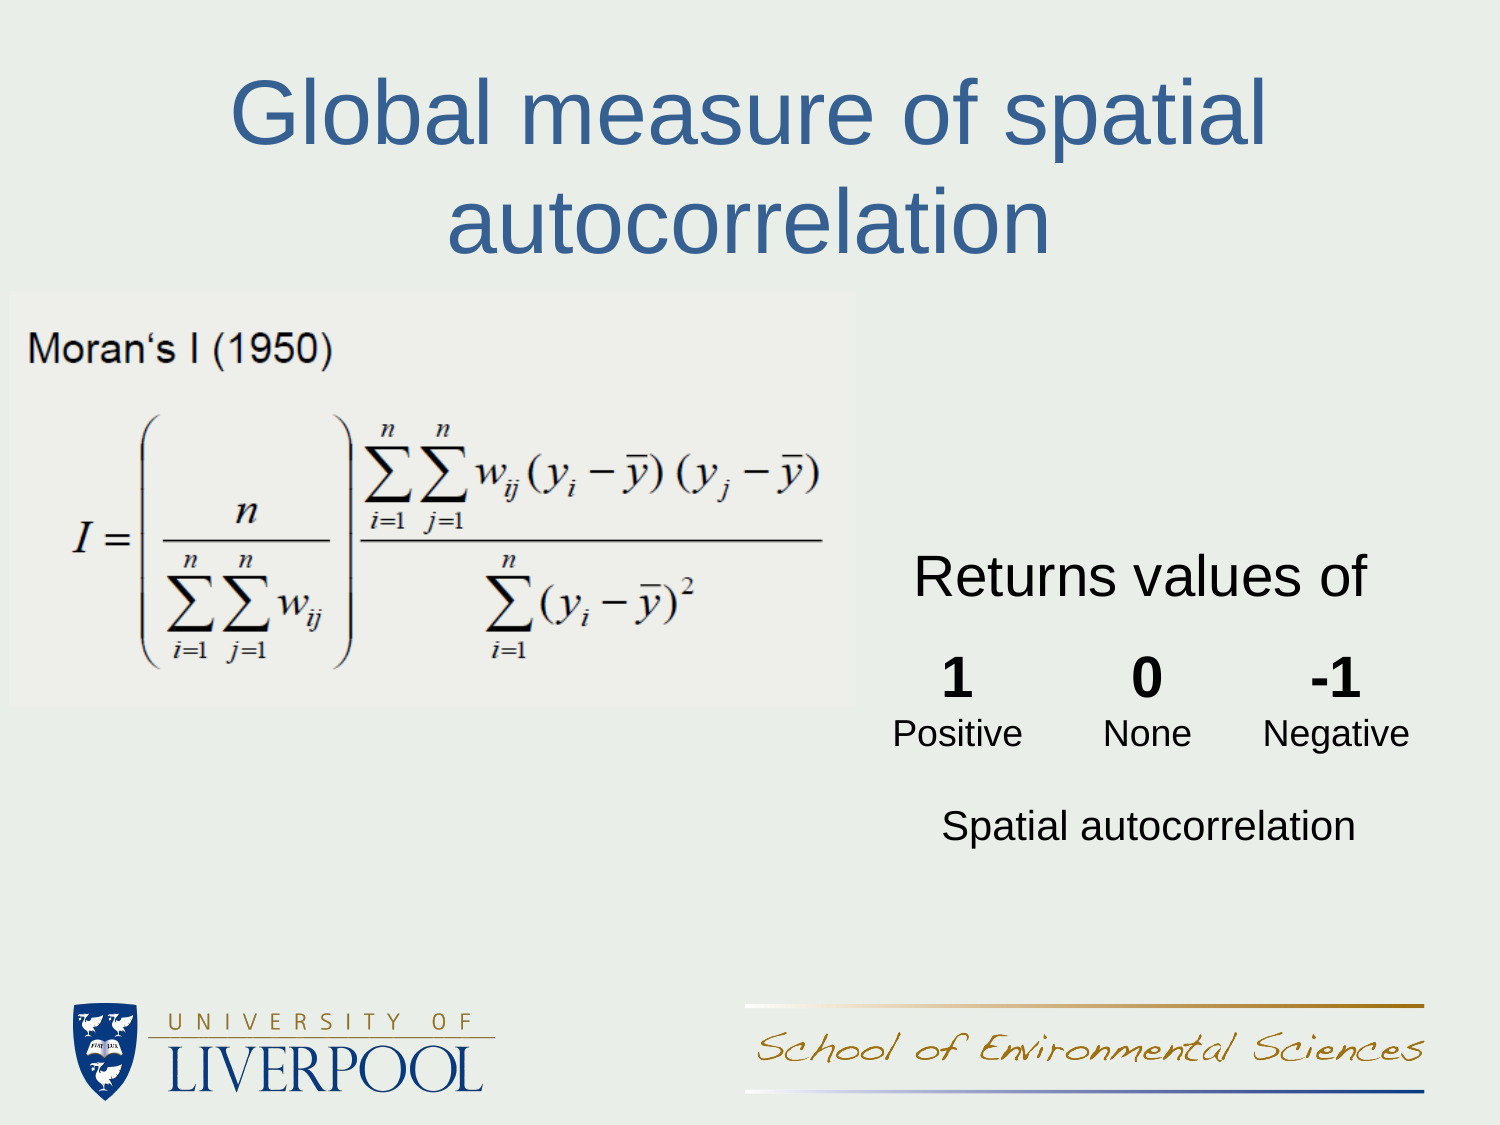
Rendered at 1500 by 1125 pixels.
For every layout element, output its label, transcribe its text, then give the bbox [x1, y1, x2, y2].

picture [73, 1003, 495, 1101]
text_box Global measure of spatial autocorrelation [74, 45, 1425, 233]
text_box 0 None [1042, 631, 1253, 762]
picture [8, 291, 857, 706]
text_box 1 Positive [877, 631, 1038, 762]
text_box Returns values of [898, 531, 1400, 616]
text_box Spatial autocorrelation [926, 790, 1372, 856]
picture [745, 1004, 1425, 1125]
text_box -1 Negative [1253, 631, 1430, 762]
